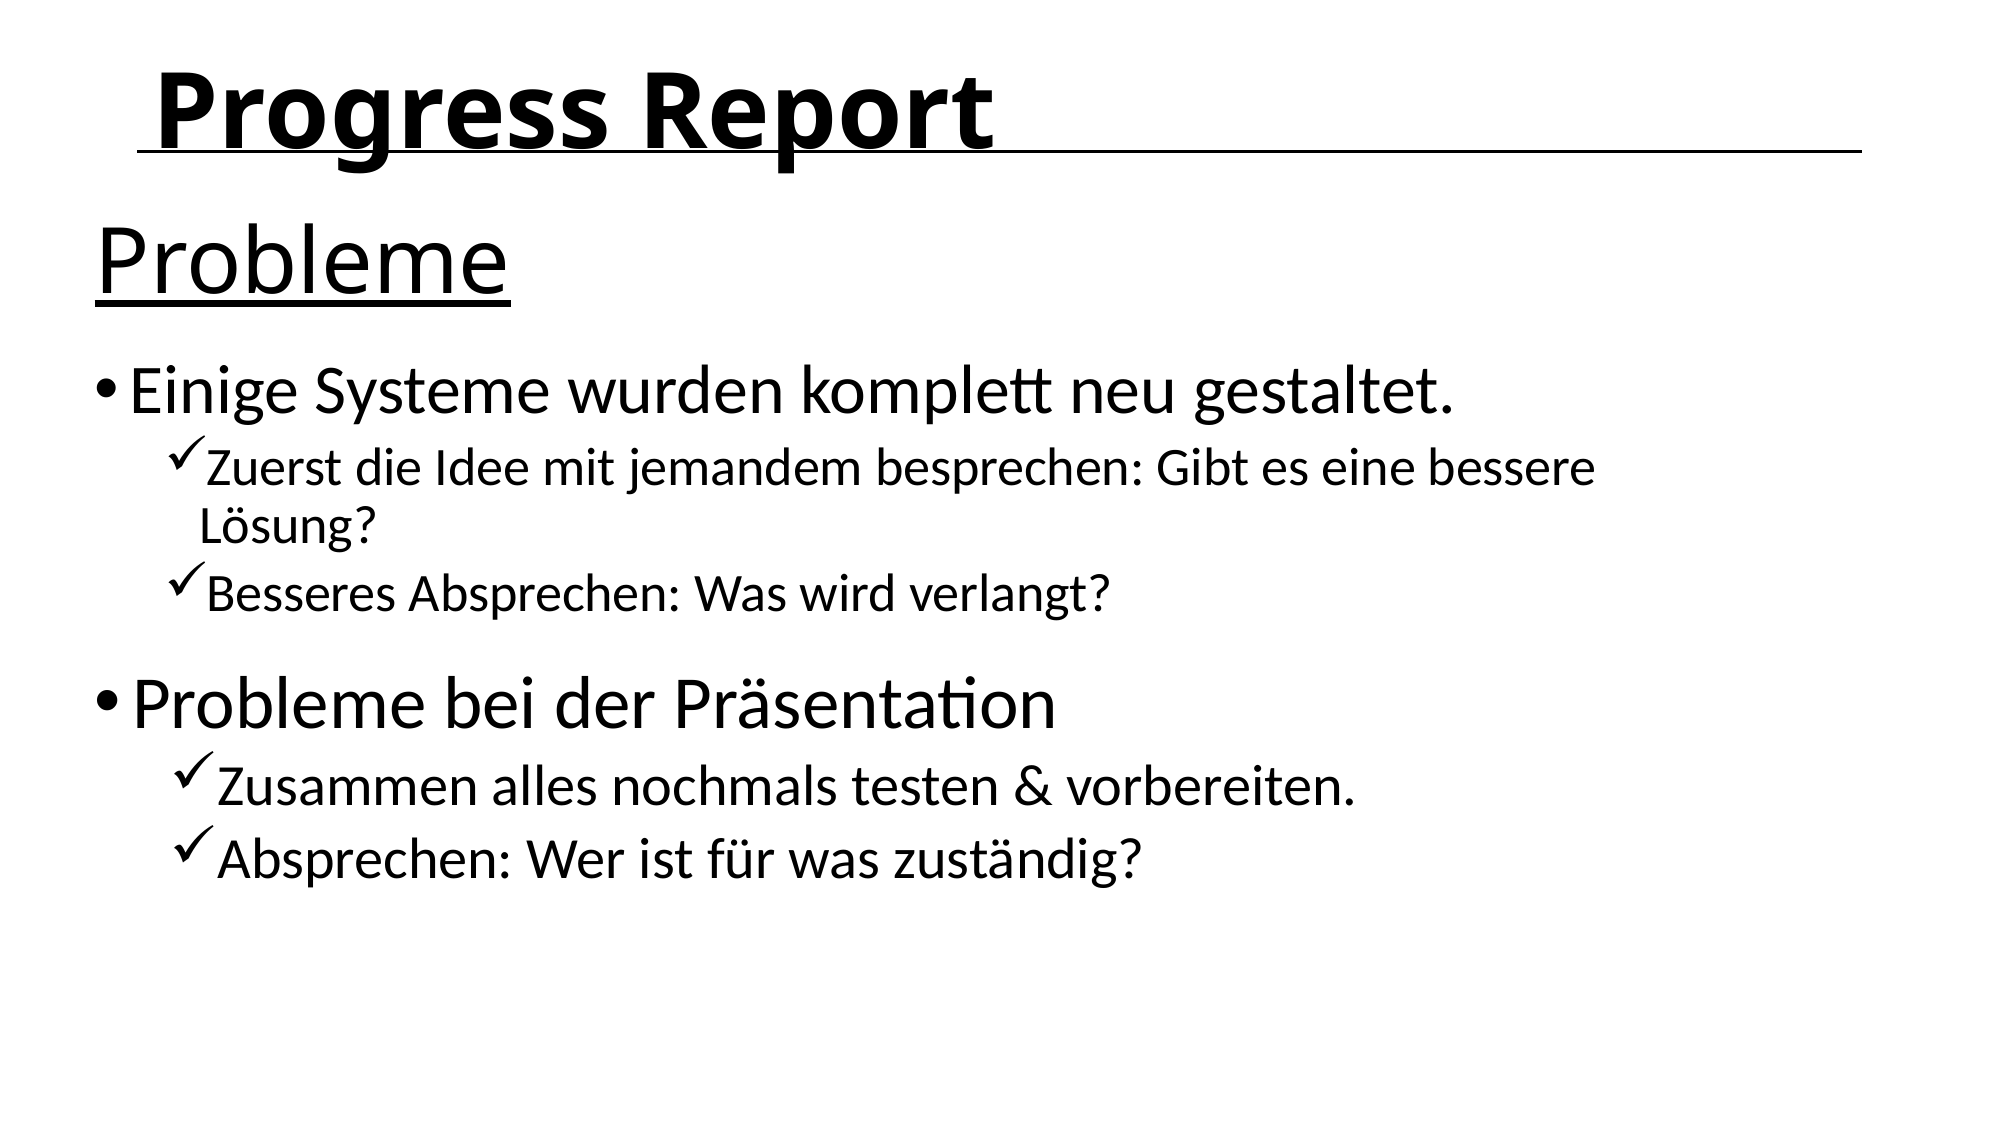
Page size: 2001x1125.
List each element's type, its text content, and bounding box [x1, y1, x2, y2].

title Probleme [79, 204, 952, 323]
text_box Progress Report [137, 50, 1638, 151]
text_box Probleme bei der Präsentation Zusammen alles nochmals testen & vorbereiten. Absprechen: Wer ist für was zuständig? [79, 656, 1649, 943]
list Einige Systeme wurden komplett neu gestaltet. Zuerst die Idee mit jemandem besprechen: Gibt es eine bessere Lösung? Besseres Absprechen: Was wird verlangt? [79, 346, 1649, 633]
text_box Progress Report [137, 152, 1638, 180]
